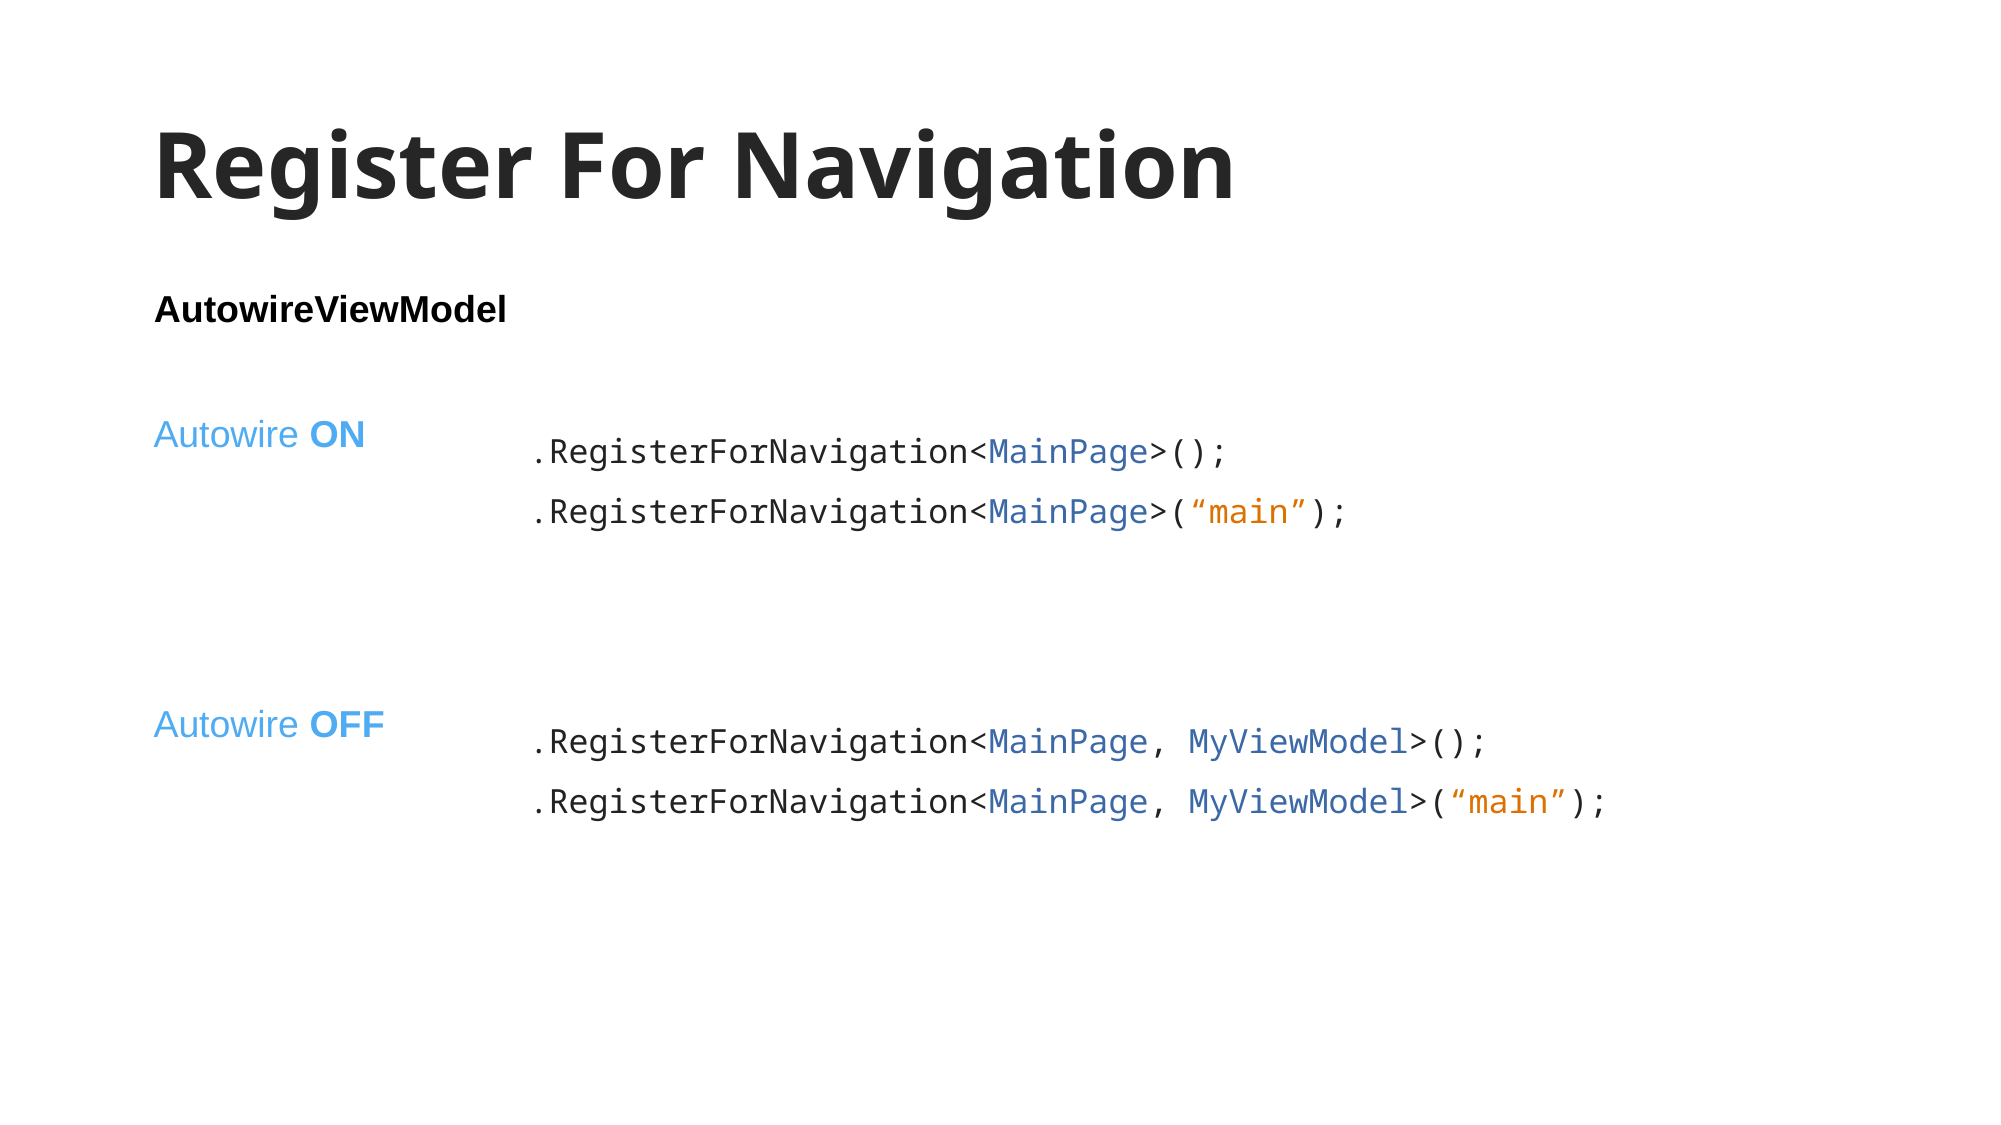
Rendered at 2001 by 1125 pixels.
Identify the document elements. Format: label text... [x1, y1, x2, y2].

title Register For Navigation [137, 59, 1863, 278]
text_box Autowire ON [138, 402, 381, 463]
text_box AutowireViewModel [139, 277, 523, 337]
text_box .RegisterForNavigation<MainPage, MyViewModel>(); .RegisterForNavigation<MainPage, MyViewModel>(“main”); [513, 692, 1863, 828]
text_box Autowire OFF [138, 692, 400, 753]
text_box .RegisterForNavigation<MainPage>(); .RegisterForNavigation<MainPage>(“main”); [513, 402, 1863, 538]
